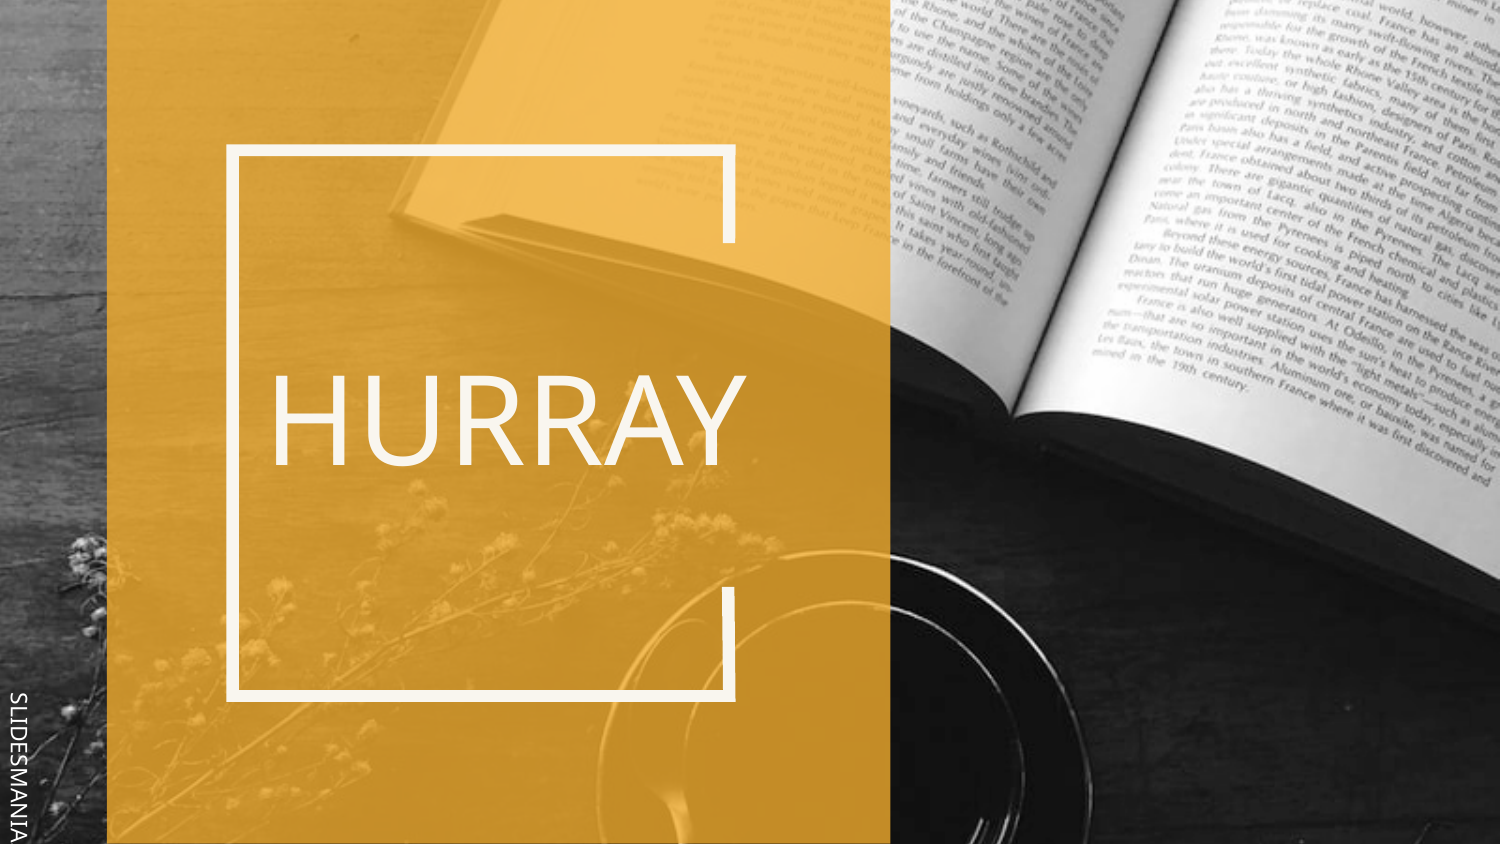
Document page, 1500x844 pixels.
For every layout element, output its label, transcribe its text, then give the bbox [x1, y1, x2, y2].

title HURRAY [249, 152, 965, 678]
picture [0, 0, 106, 844]
picture [891, 0, 1500, 844]
